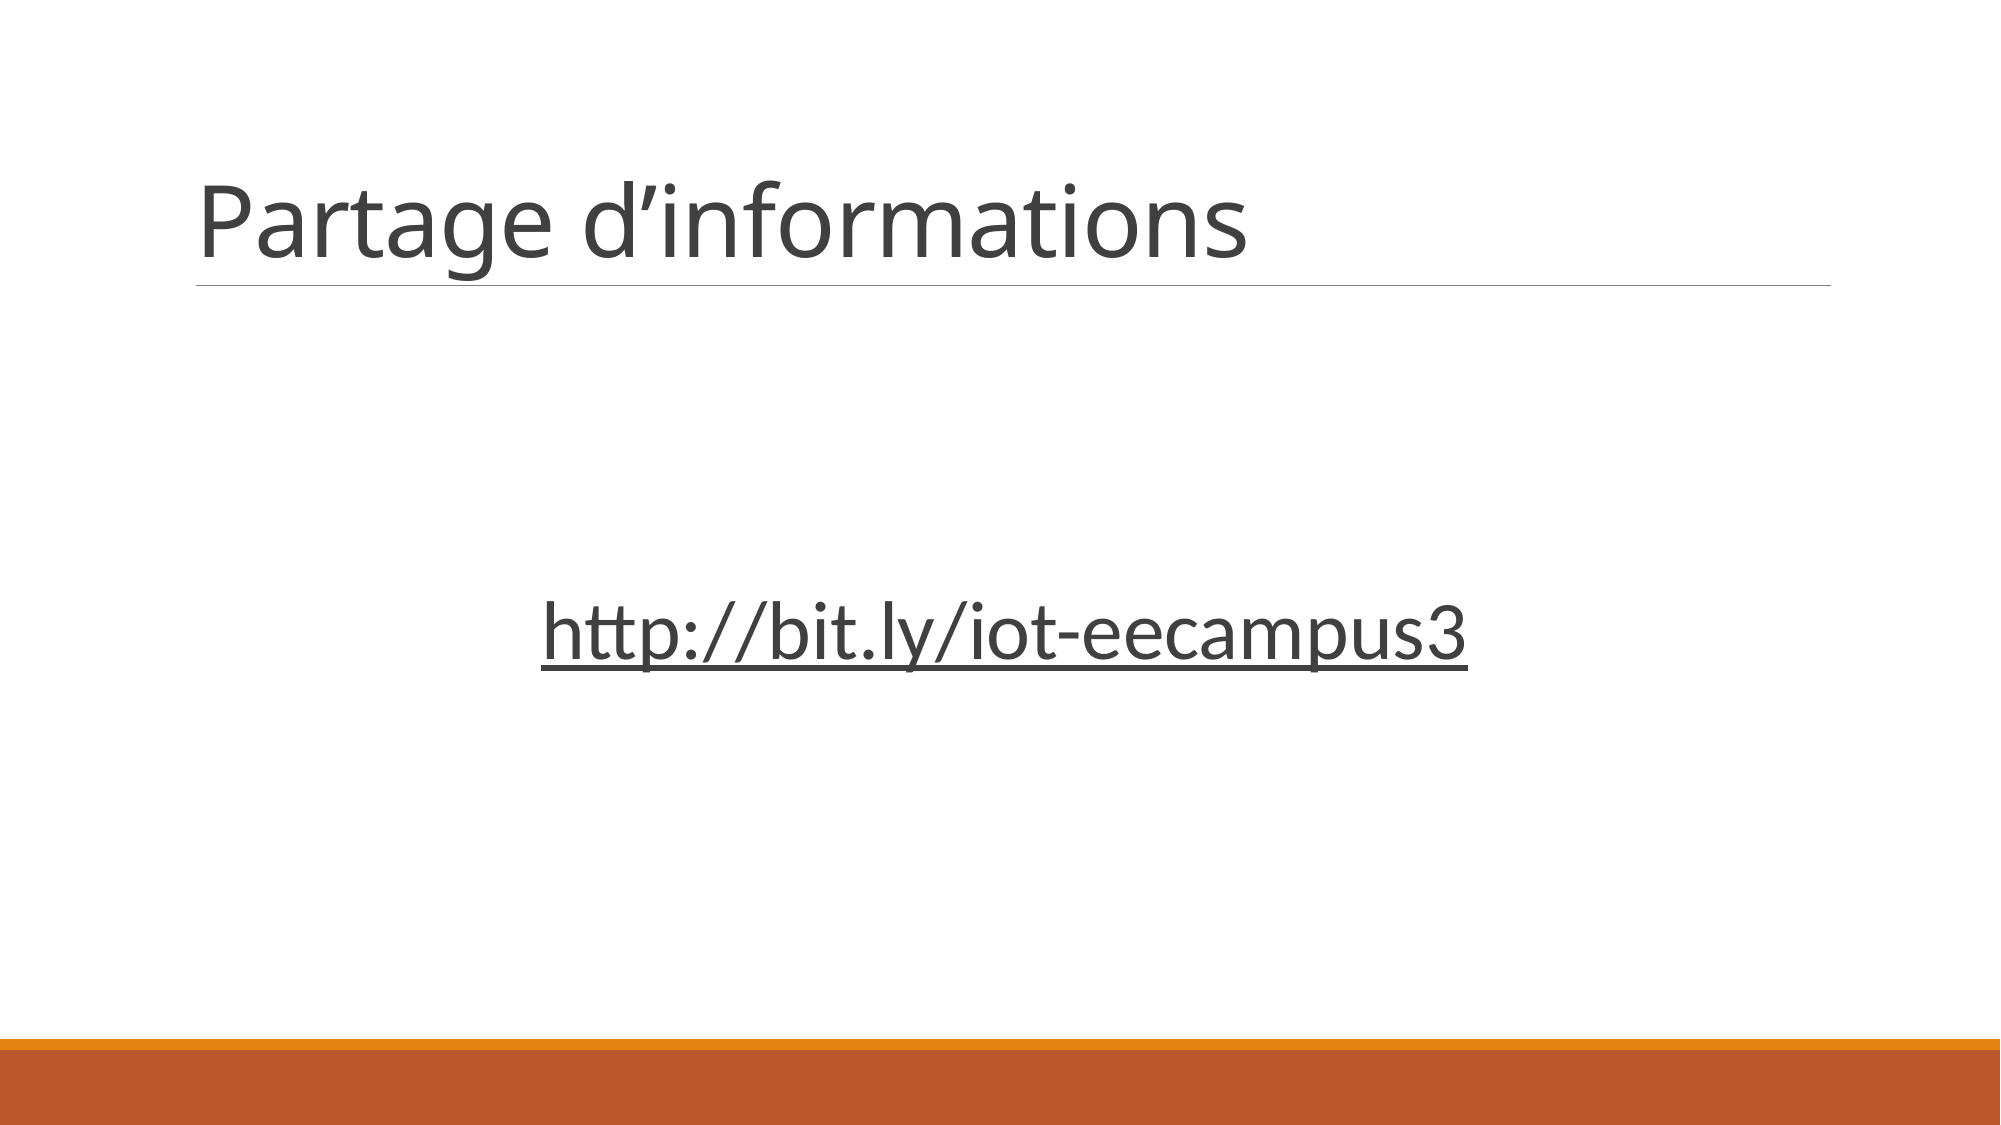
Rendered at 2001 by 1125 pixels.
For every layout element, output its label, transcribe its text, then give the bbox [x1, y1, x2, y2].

title Partage d’informations [180, 47, 1830, 285]
list http://bit.ly/iot-eecampus3 [180, 302, 1830, 963]
